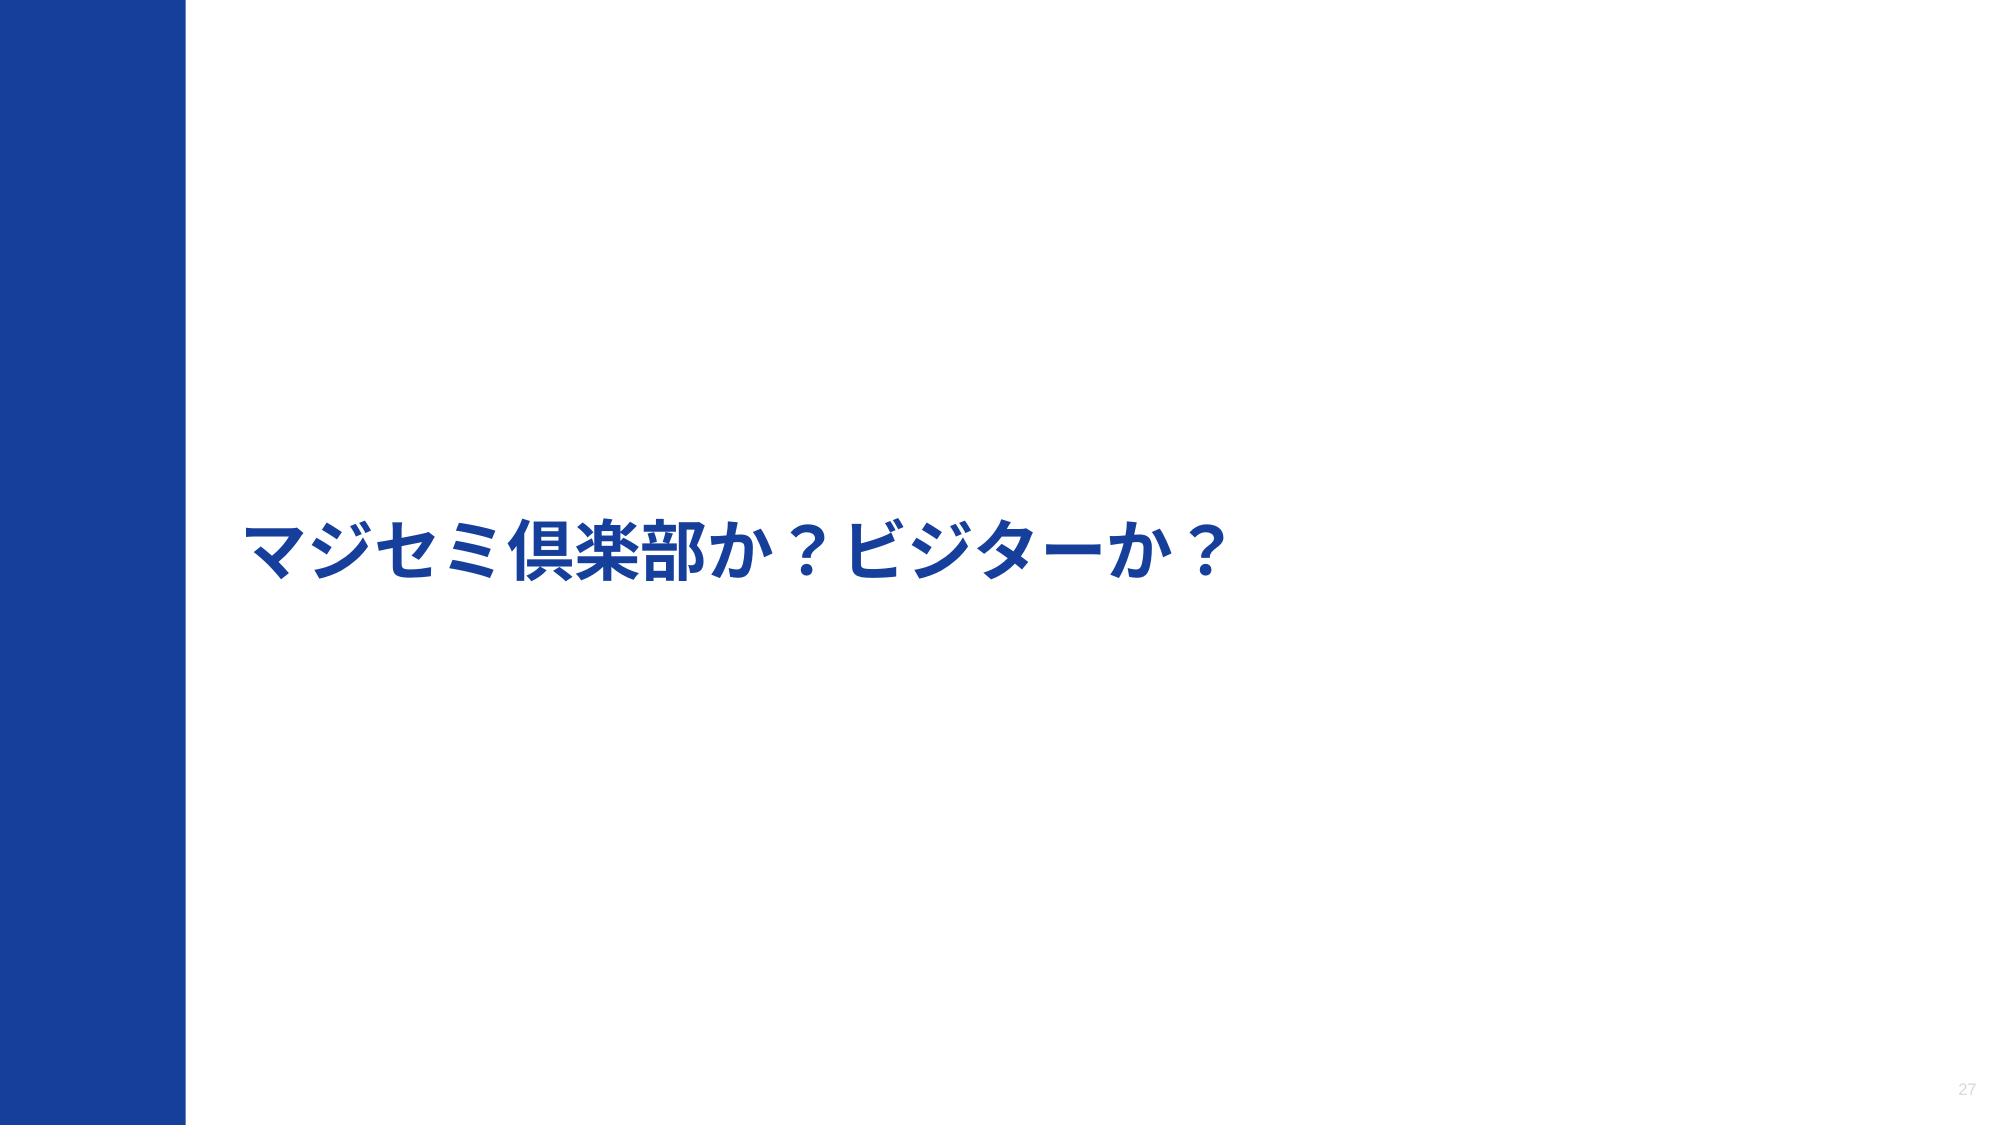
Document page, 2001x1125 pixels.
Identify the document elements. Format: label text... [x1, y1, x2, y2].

text_box マジセミ倶楽部か？ビジターか？ [225, 434, 1968, 583]
text_box [0, 0, 186, 1125]
slide_number ‹#› [1928, 1058, 1992, 1119]
